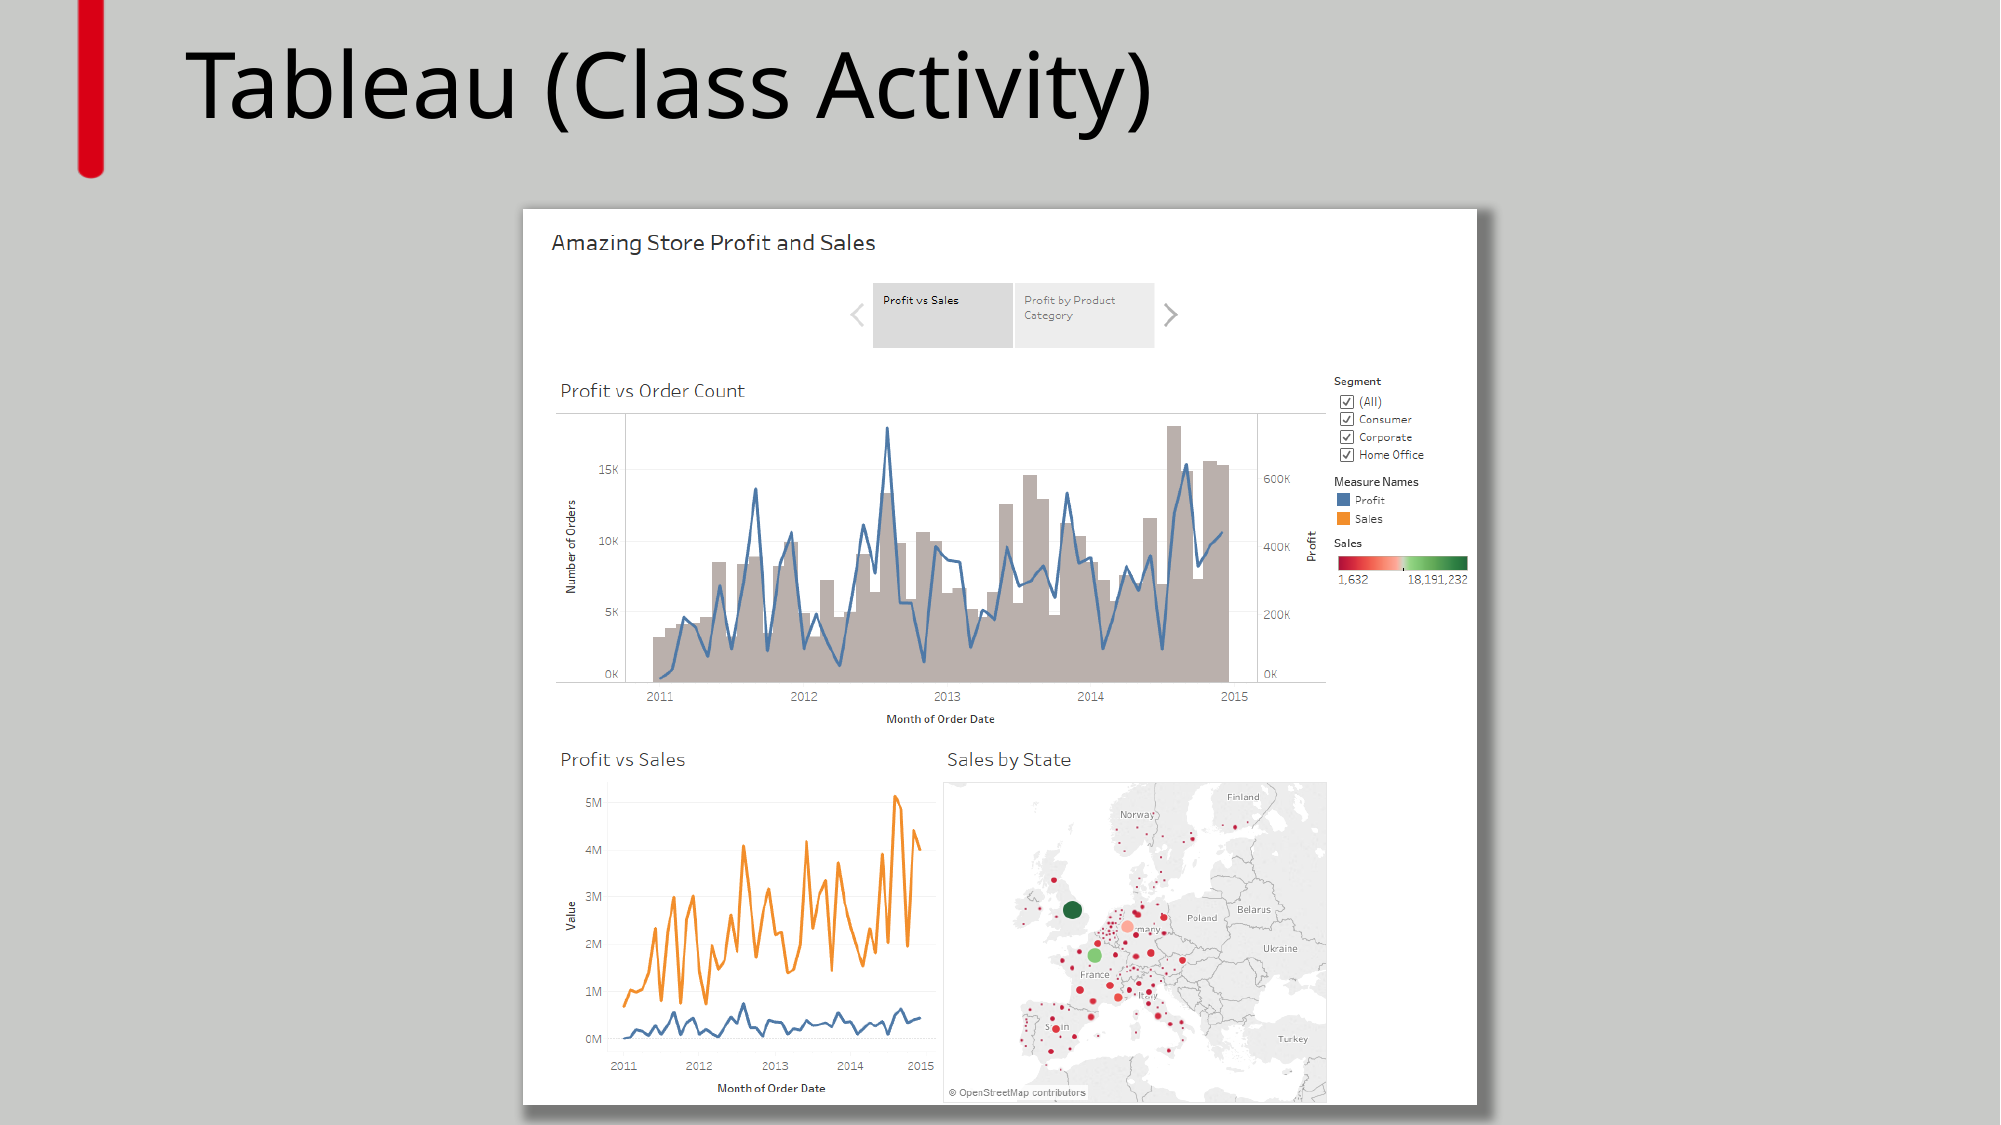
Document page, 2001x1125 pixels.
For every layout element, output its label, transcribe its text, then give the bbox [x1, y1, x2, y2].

picture [76, 0, 108, 200]
picture [523, 209, 1477, 1105]
title Tableau (Class Activity) [170, 20, 1521, 158]
